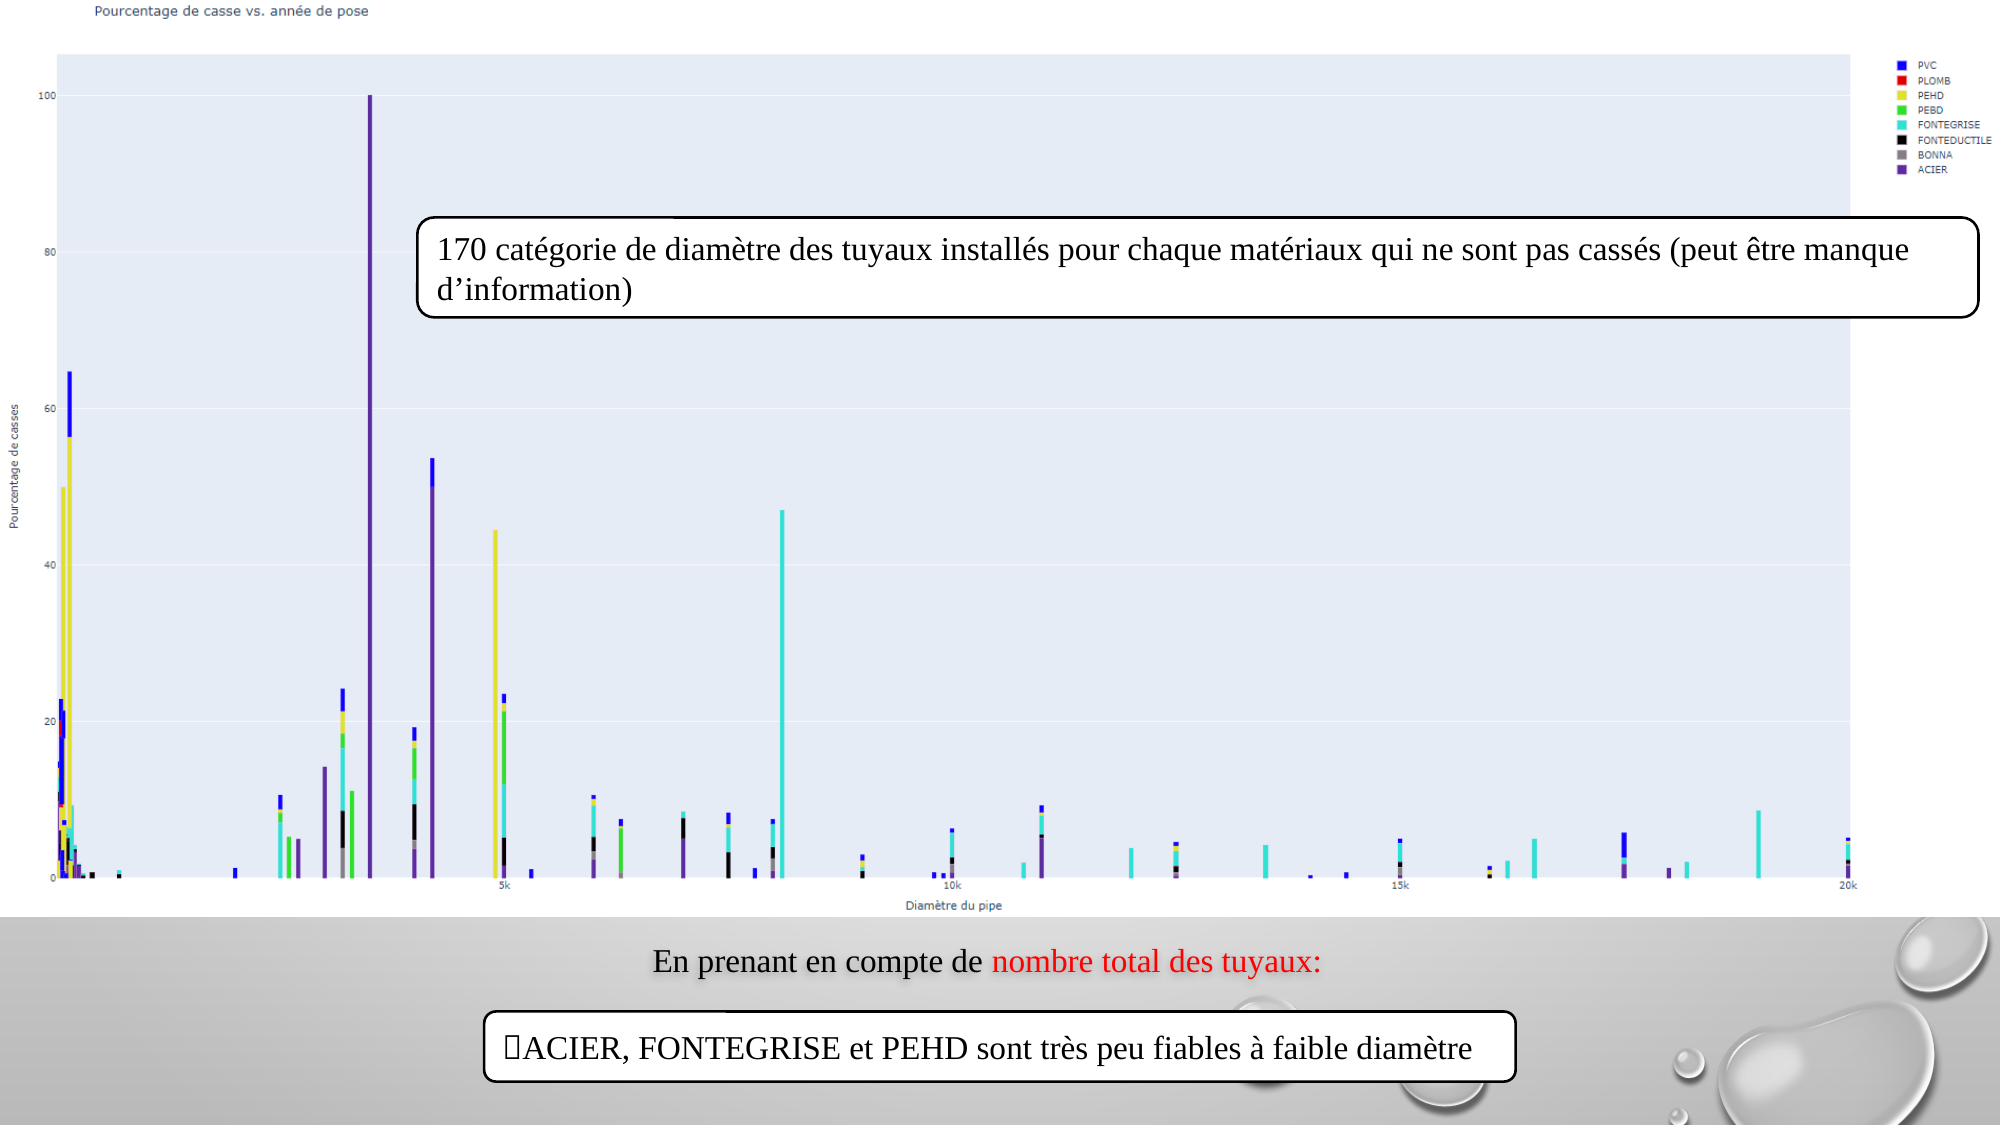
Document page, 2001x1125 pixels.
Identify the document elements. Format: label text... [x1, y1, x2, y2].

picture [0, 0, 2000, 1125]
text_box En prenant en compte de nombre total des tuyaux: [504, 930, 1471, 991]
text_box ACIER, FONTEGRISE et PEHD sont très peu fiables à faible diamètre [482, 1010, 1517, 1083]
text_box [0, 930, 1701, 1125]
